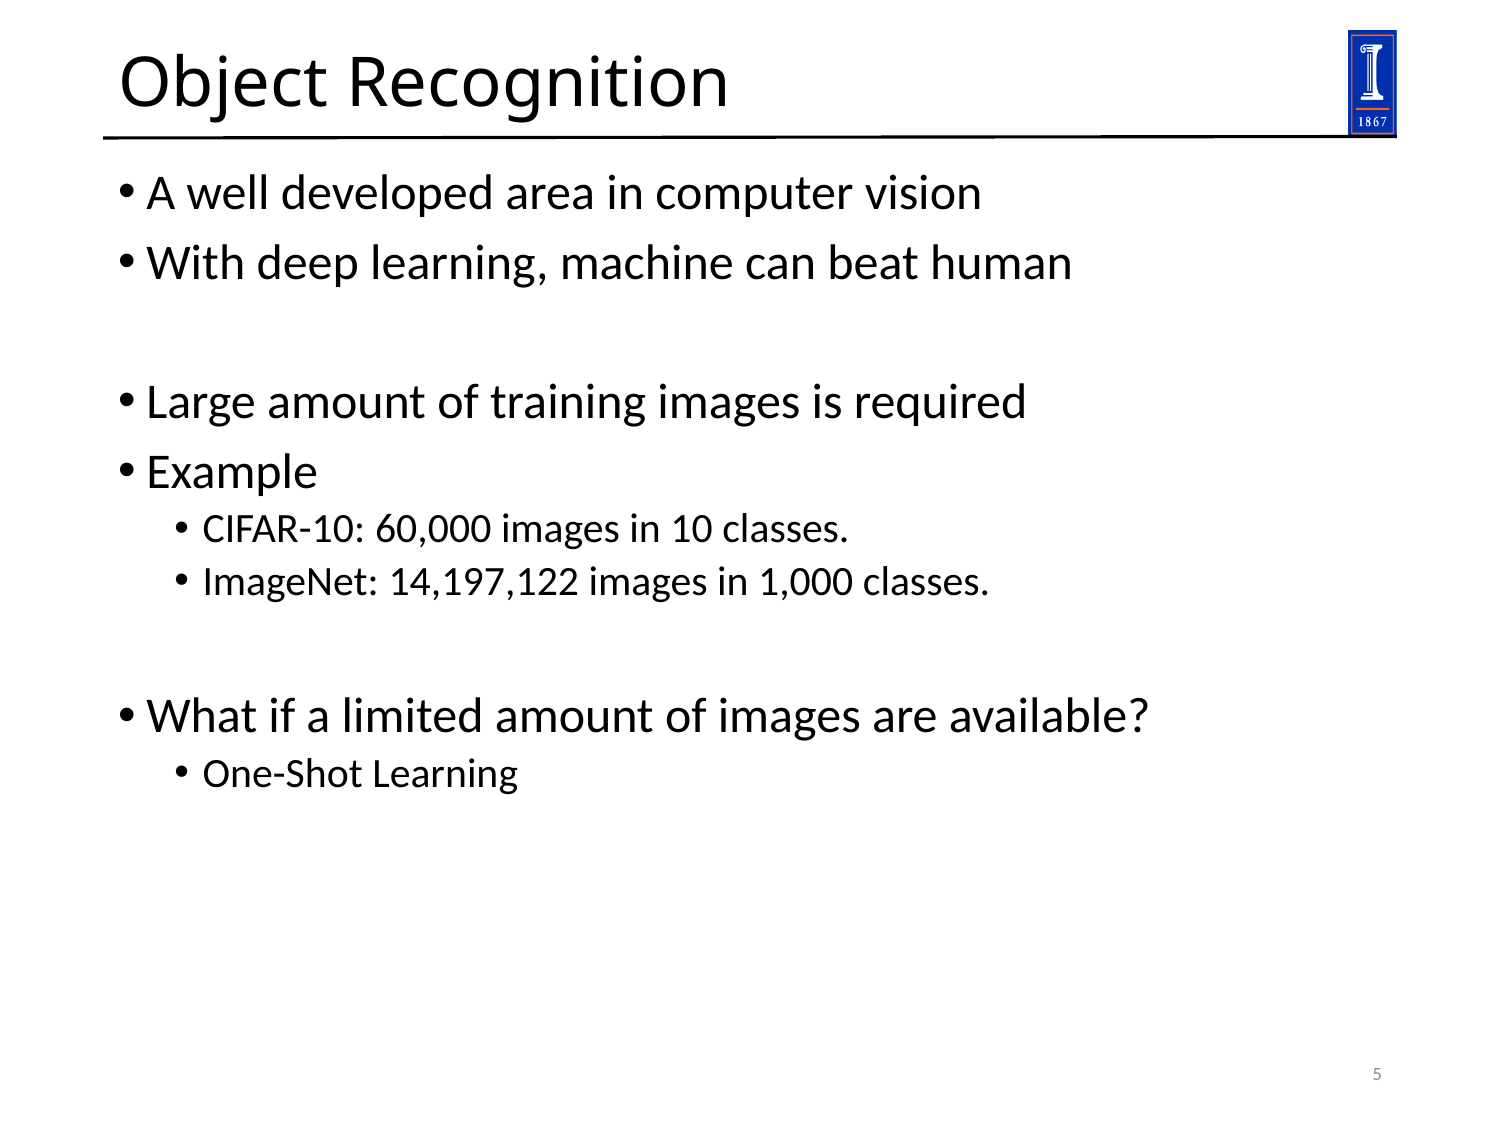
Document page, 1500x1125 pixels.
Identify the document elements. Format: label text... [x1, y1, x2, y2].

slide_number 5 [1059, 1042, 1397, 1103]
list A well developed area in computer vision With deep learning, machine can beat human Large amount of training images is required Example CIFAR-10: 60,000 images in 10 classes. ImageNet: 14,197,122 images in 1,000 classes. What if a limited amount of images are available? One-Shot Learning [103, 158, 1397, 1014]
title Object Recognition [103, 30, 1397, 138]
